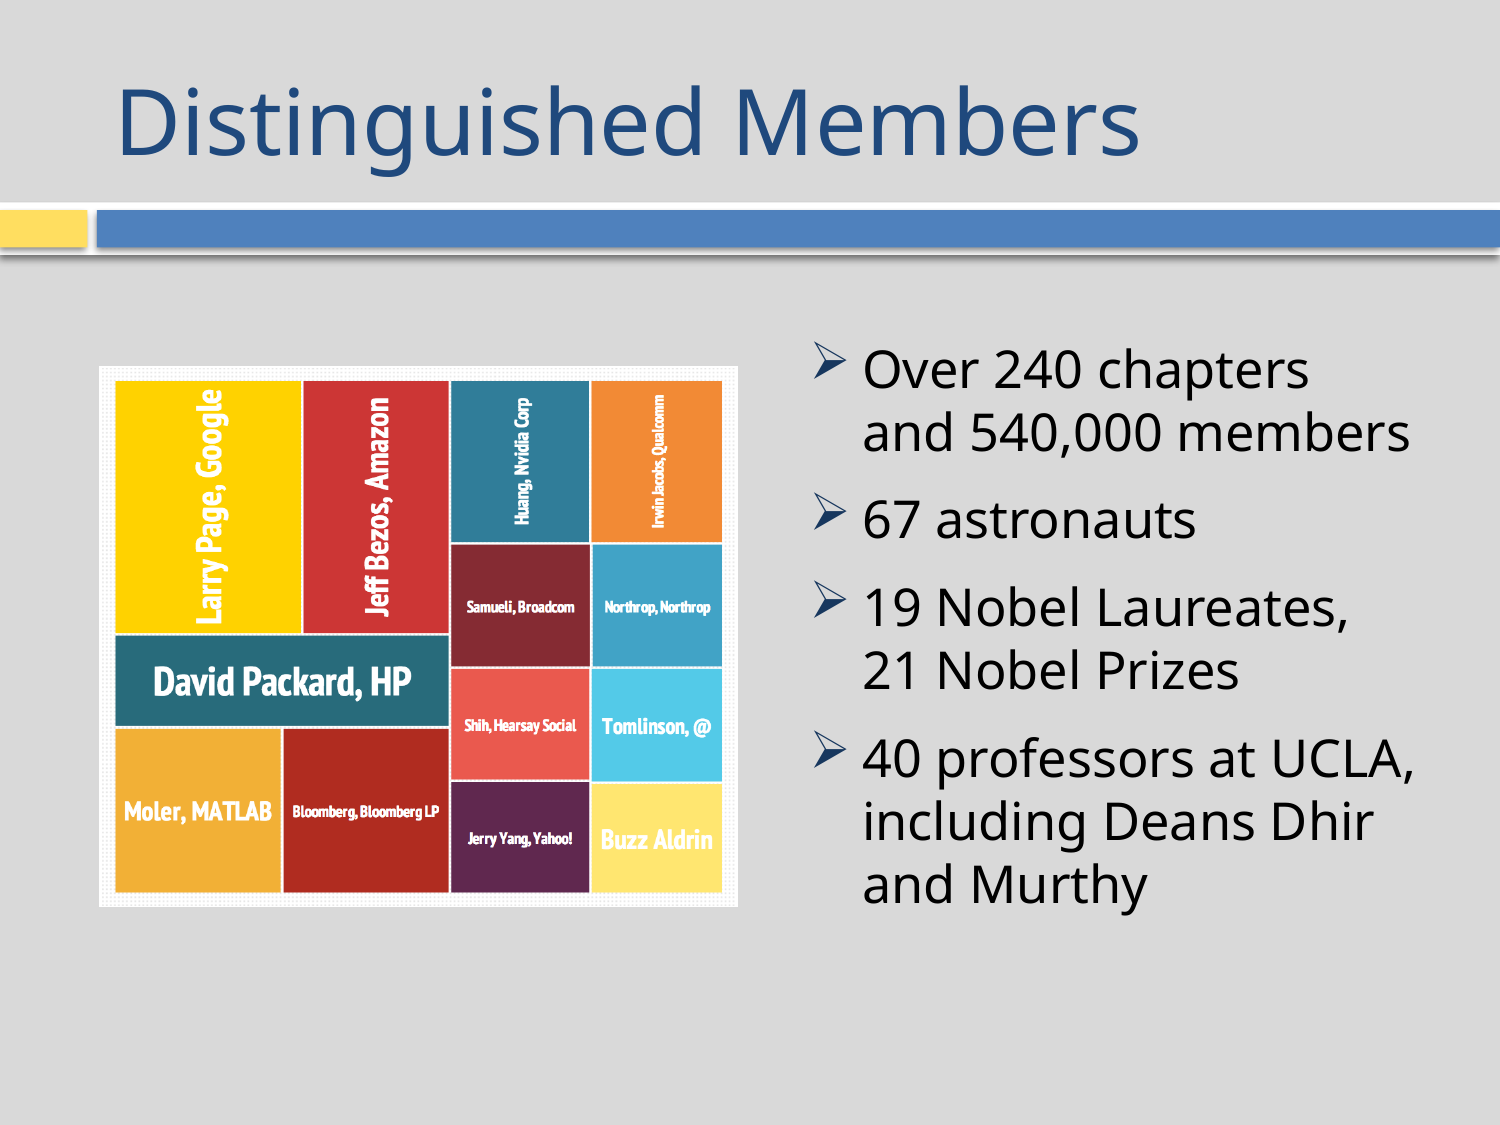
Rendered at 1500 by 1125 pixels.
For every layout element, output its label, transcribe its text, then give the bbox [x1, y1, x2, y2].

title Distinguished Members [99, 37, 1438, 200]
list Over 240 chapters and 540,000 members 67 astronauts 19 Nobel Laureates, 21 Nobel Prizes 40 professors at UCLA, including Deans Dhir and Murthy [794, 328, 1433, 1011]
picture [99, 365, 738, 908]
